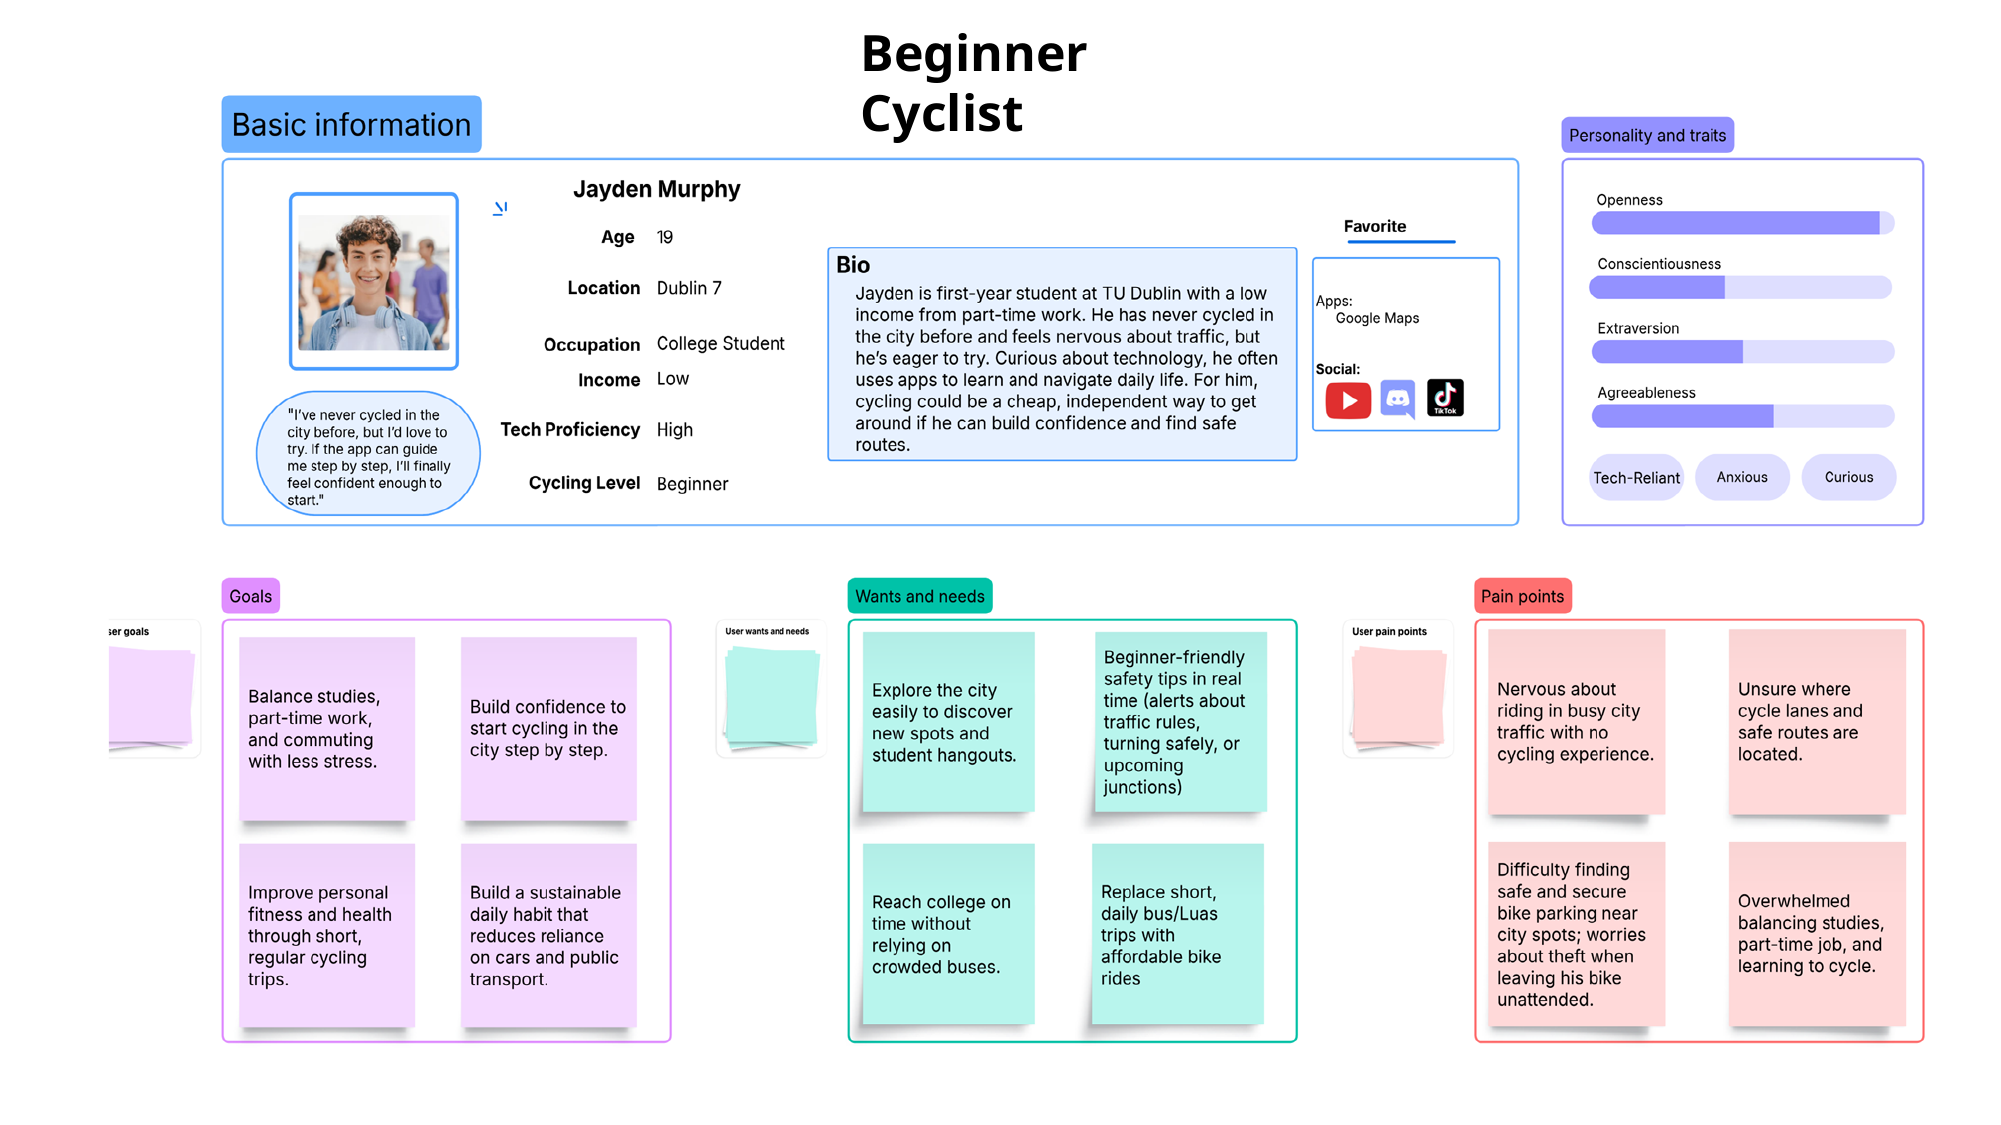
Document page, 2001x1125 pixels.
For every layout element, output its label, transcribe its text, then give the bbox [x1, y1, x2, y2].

picture [108, 72, 1984, 1072]
text_box Beginner Cyclist [845, 13, 1258, 72]
